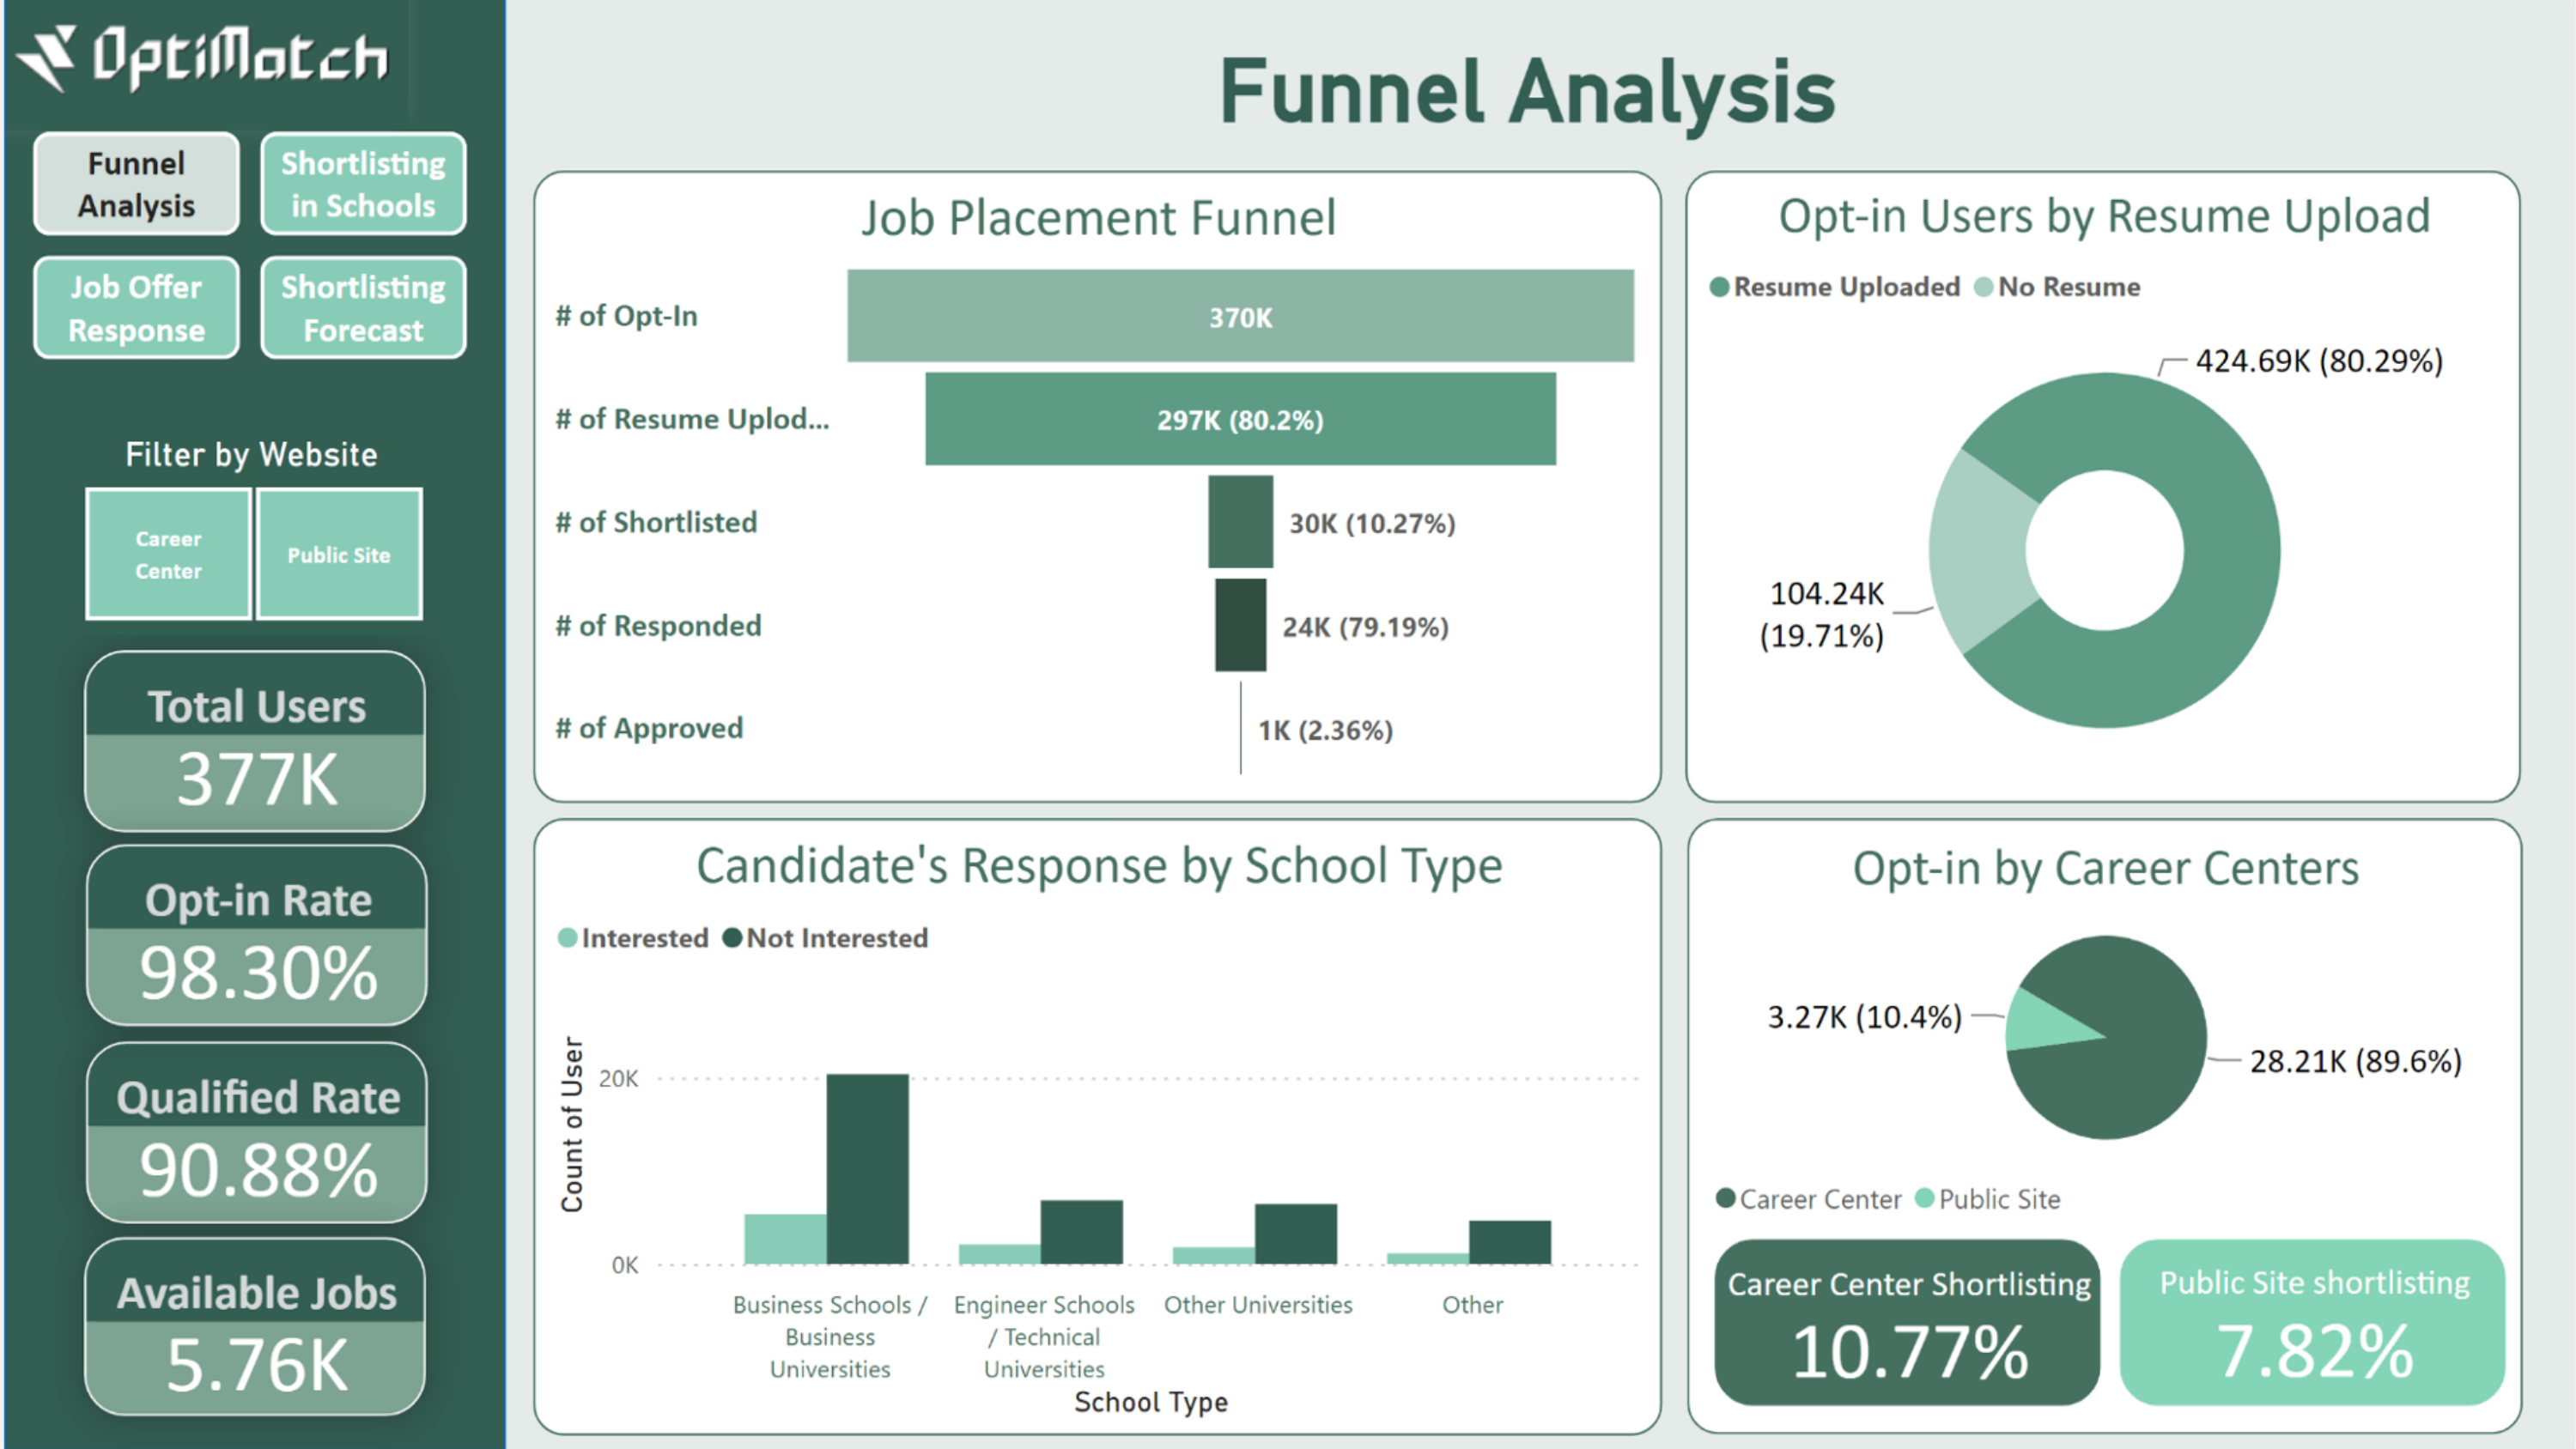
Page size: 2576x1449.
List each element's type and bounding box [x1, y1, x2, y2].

text_box [0, 0, 2576, 1449]
